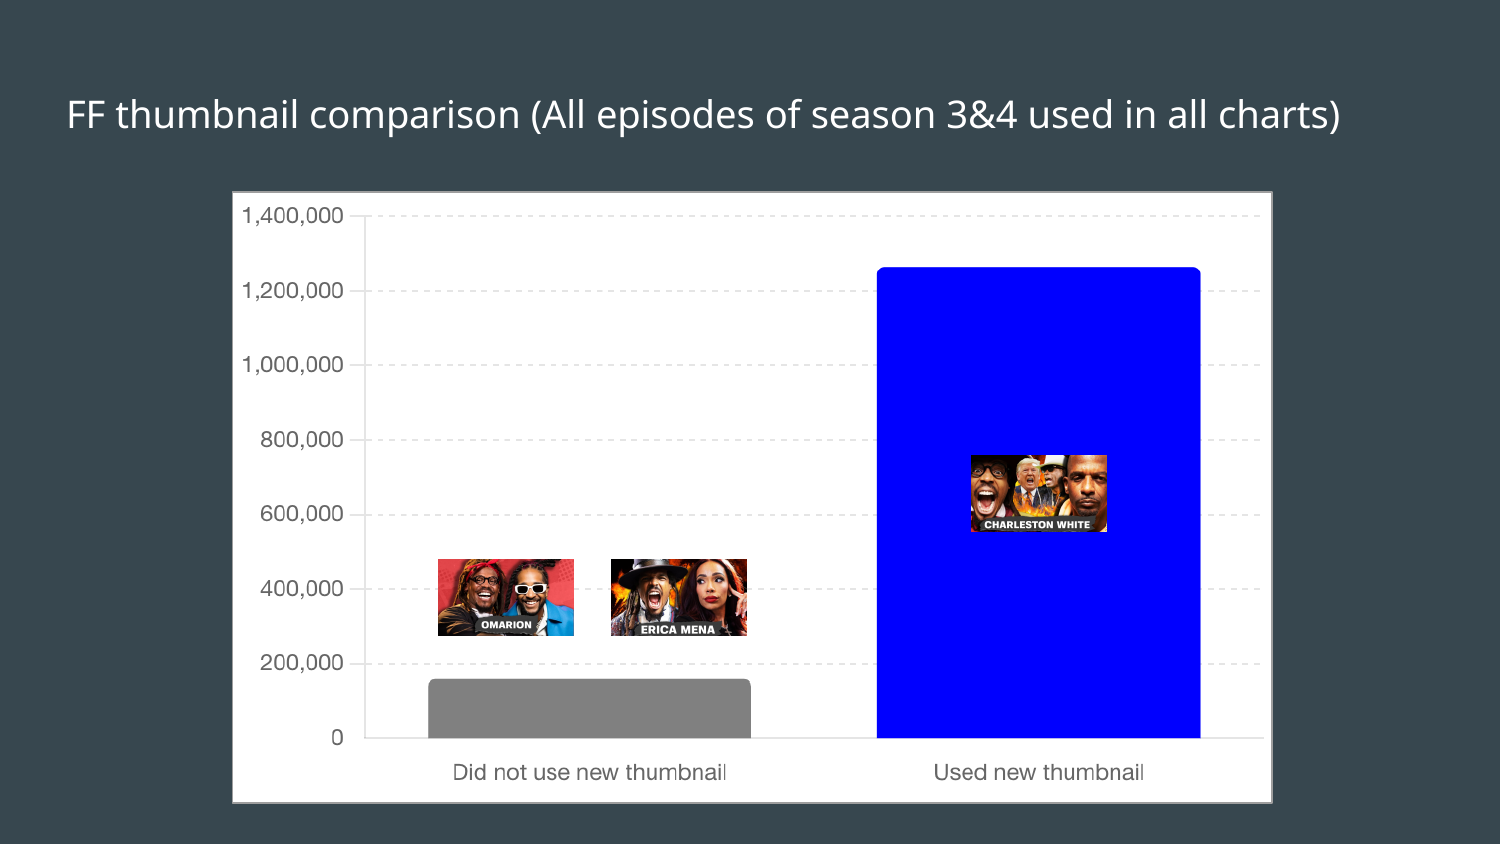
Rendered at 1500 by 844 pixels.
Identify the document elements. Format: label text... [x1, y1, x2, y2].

picture [235, 195, 1265, 792]
text_box [232, 191, 1273, 803]
title FF thumbnail comparison (All episodes of season 3&4 used in all charts) [51, 72, 1449, 167]
